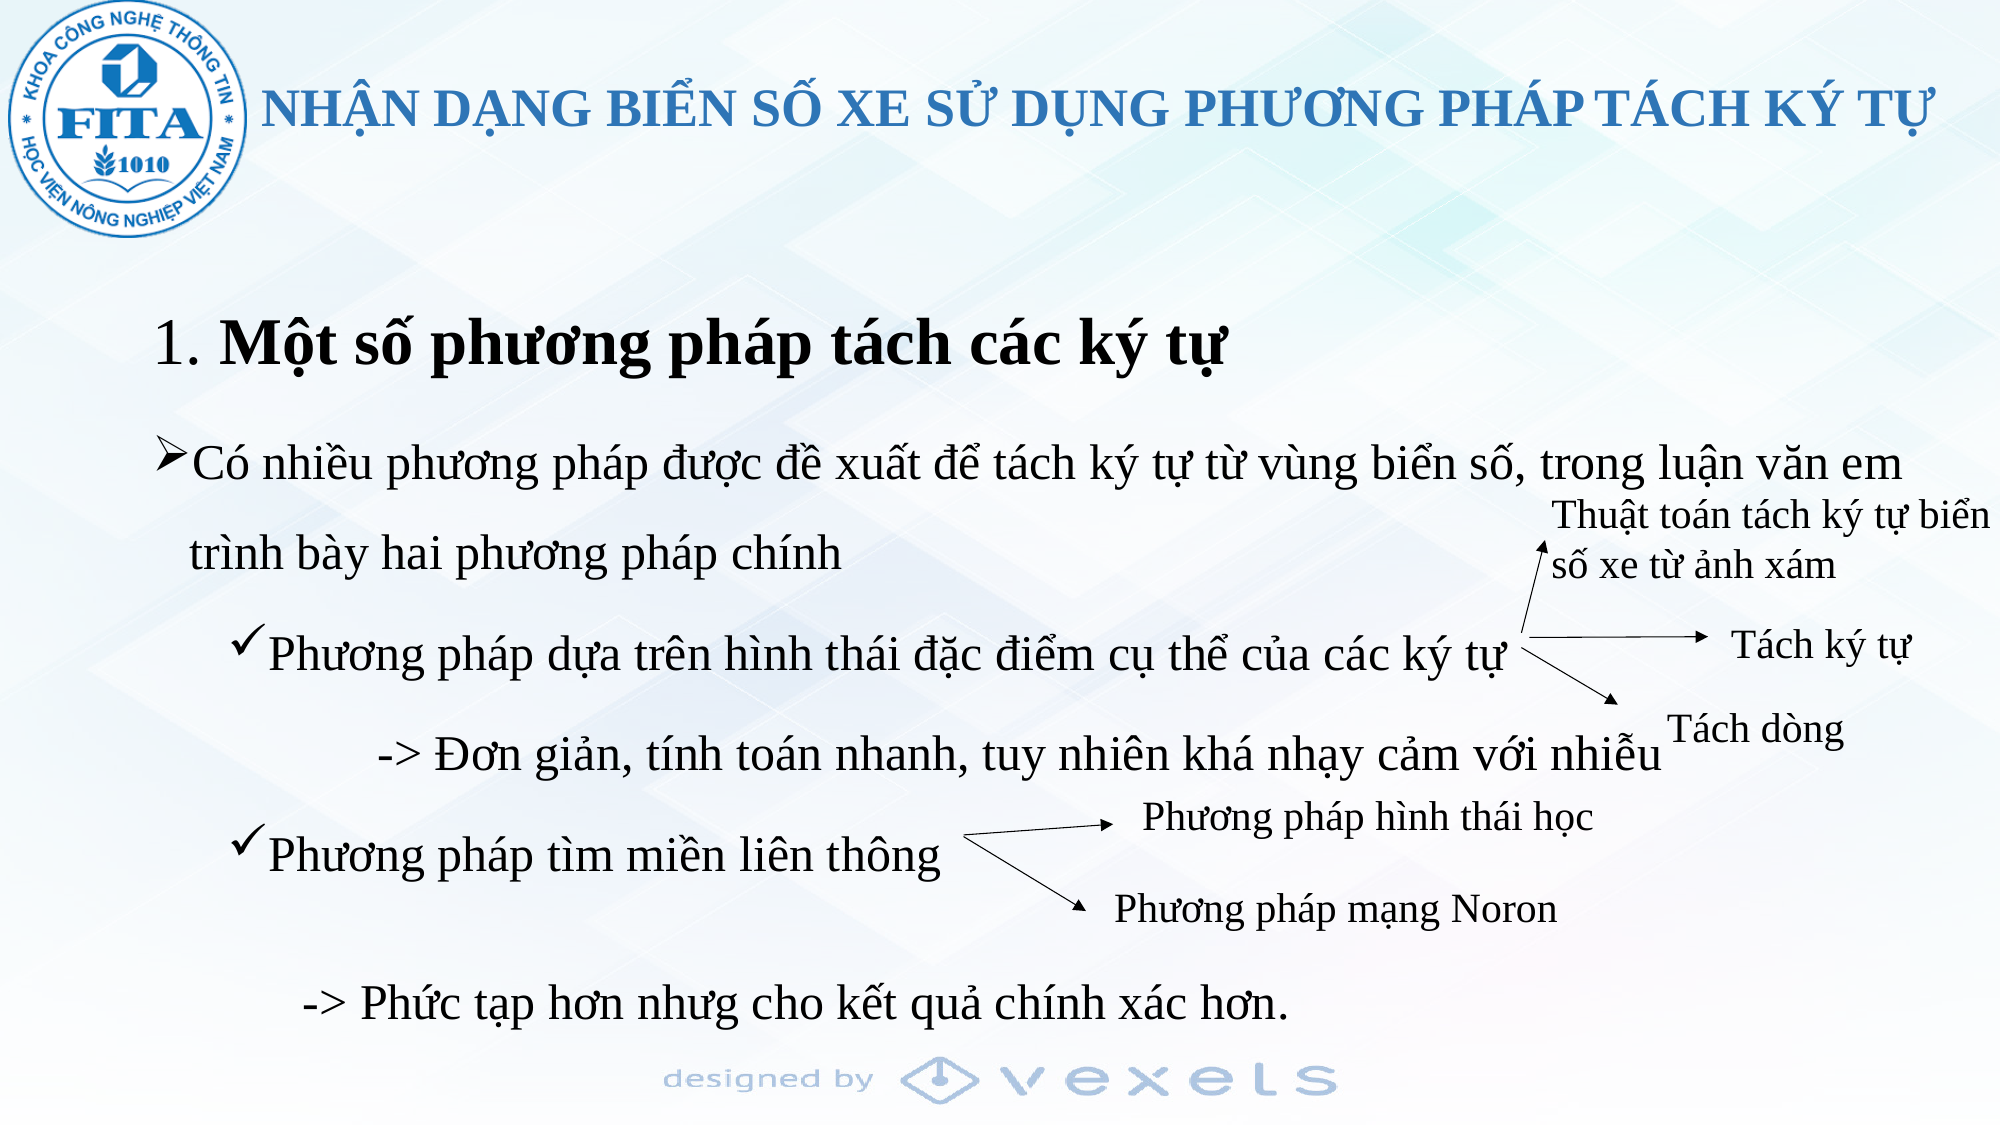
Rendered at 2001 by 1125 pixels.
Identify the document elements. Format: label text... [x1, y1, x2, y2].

text_box Tách dòng [1652, 693, 1933, 759]
title NHẬN DẠNG BIỂN SỐ XE SỬ DỤNG PHƯƠNG PHÁP TÁCH KÝ TỰ [242, 0, 1957, 225]
text_box Thuật toán tách ký tự biển số xe từ ảnh xám [1536, 479, 2000, 595]
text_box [1521, 647, 1618, 705]
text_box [963, 824, 1114, 835]
text_box Phương pháp hình thái học [1127, 781, 1716, 847]
list 1. Một số phương pháp tách các ký tự Có nhiều phương pháp được đề xuất để tách ký tự từ vùng biển số, trong luận văn em trình bày hai phương pháp chính Phương pháp dựa trên hình thái đặc điểm cụ thể của các ký tự -> Đơn giản, tính toán nhanh, tuy nhiên khá nhạy cảm với nhiễu Phương pháp tìm miền liên thông -> Phức tạp hơn nhưg cho kết quả chính xác hơn. [137, 299, 2000, 1102]
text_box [1521, 539, 1545, 633]
text_box Phương pháp mạng Noron [1099, 873, 1701, 939]
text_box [963, 836, 1086, 912]
picture [8, 0, 247, 238]
text_box Tách ký tự [1716, 609, 1957, 675]
